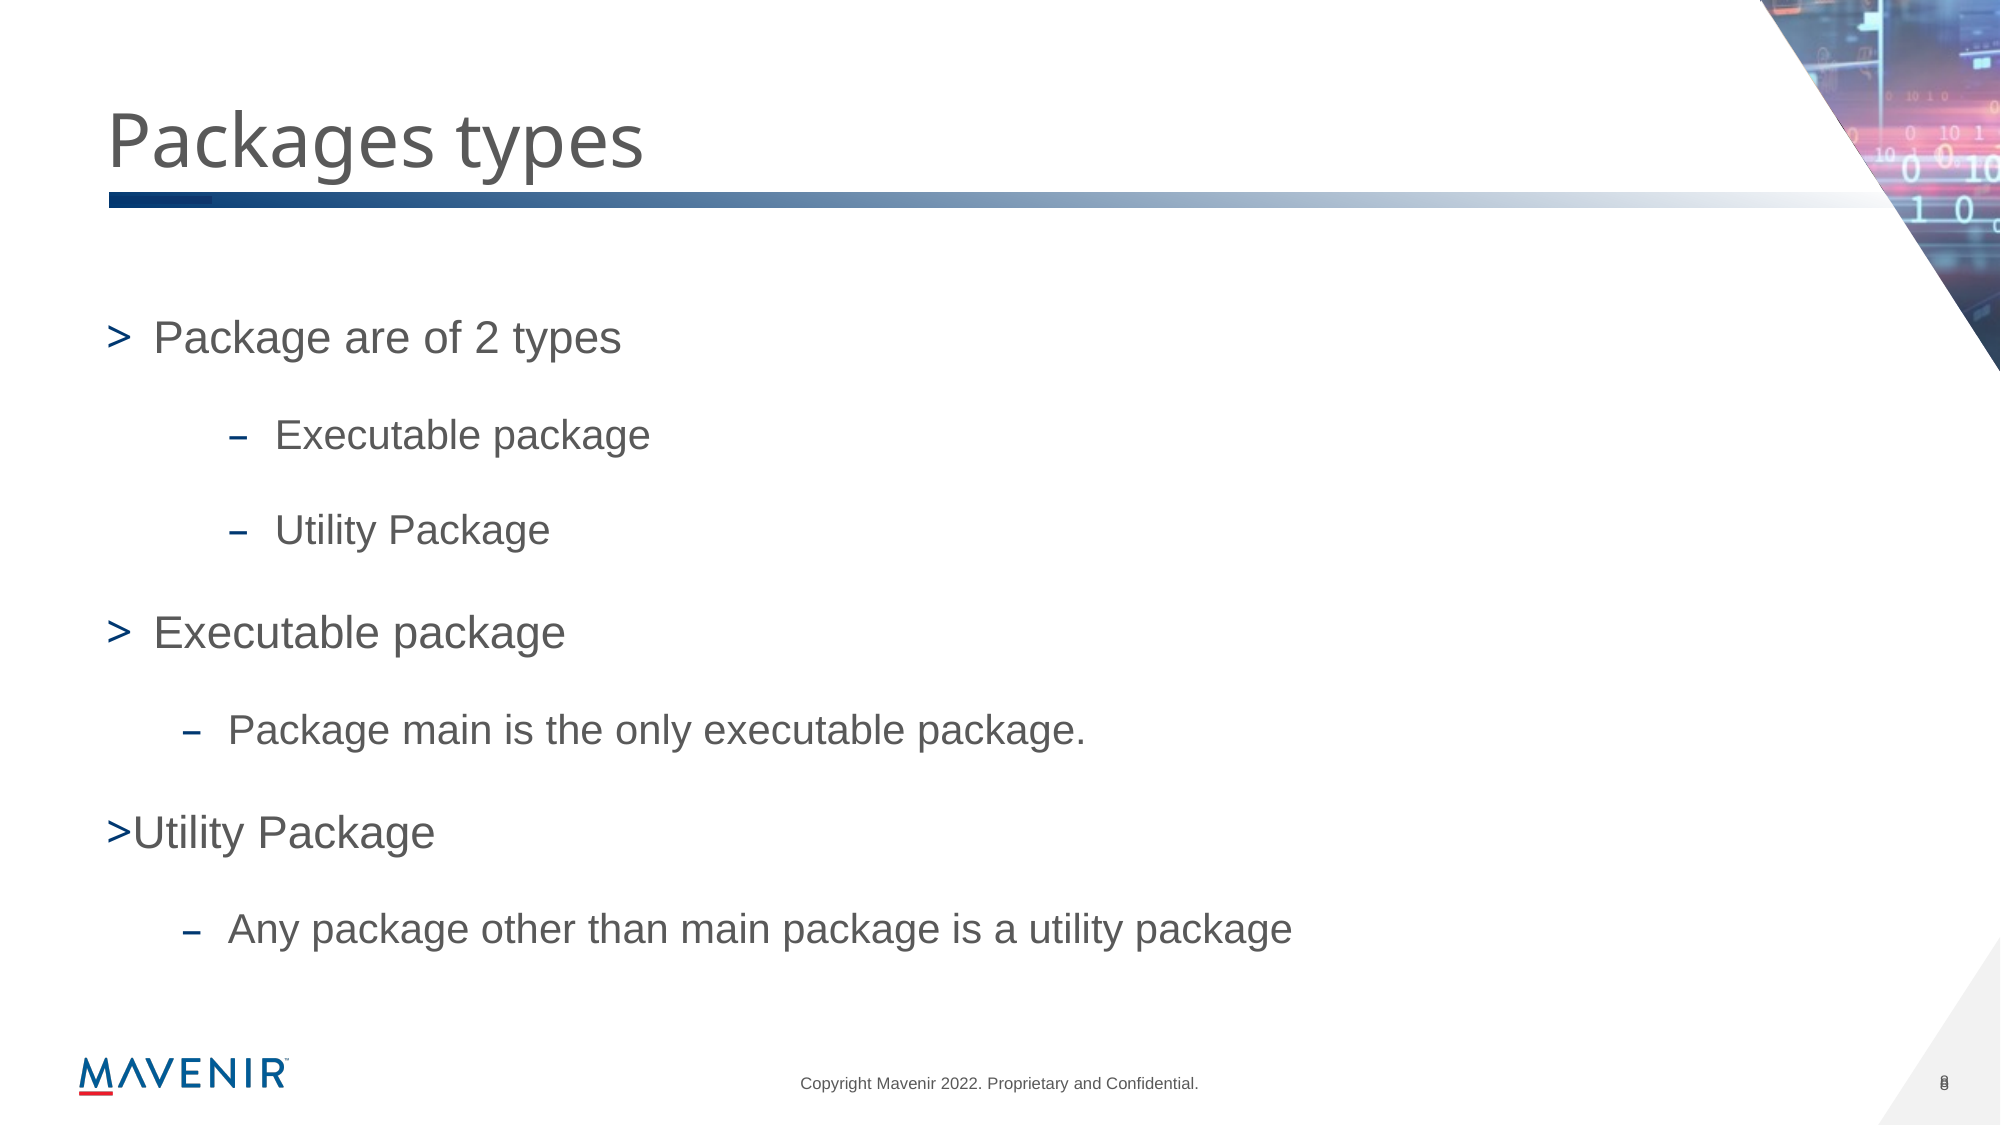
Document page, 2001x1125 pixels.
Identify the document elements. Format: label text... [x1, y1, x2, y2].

title Packages types [91, 33, 1951, 184]
picture [1760, 0, 2000, 372]
list Package are of 2 types Executable package Utility Package Executable package Package main is the only executable package. Utility Package Any package other than main package is a utility package [91, 300, 1951, 981]
text_box [108, 191, 1916, 208]
text_box 8 [1924, 1056, 2000, 1102]
picture [73, 1054, 291, 1099]
